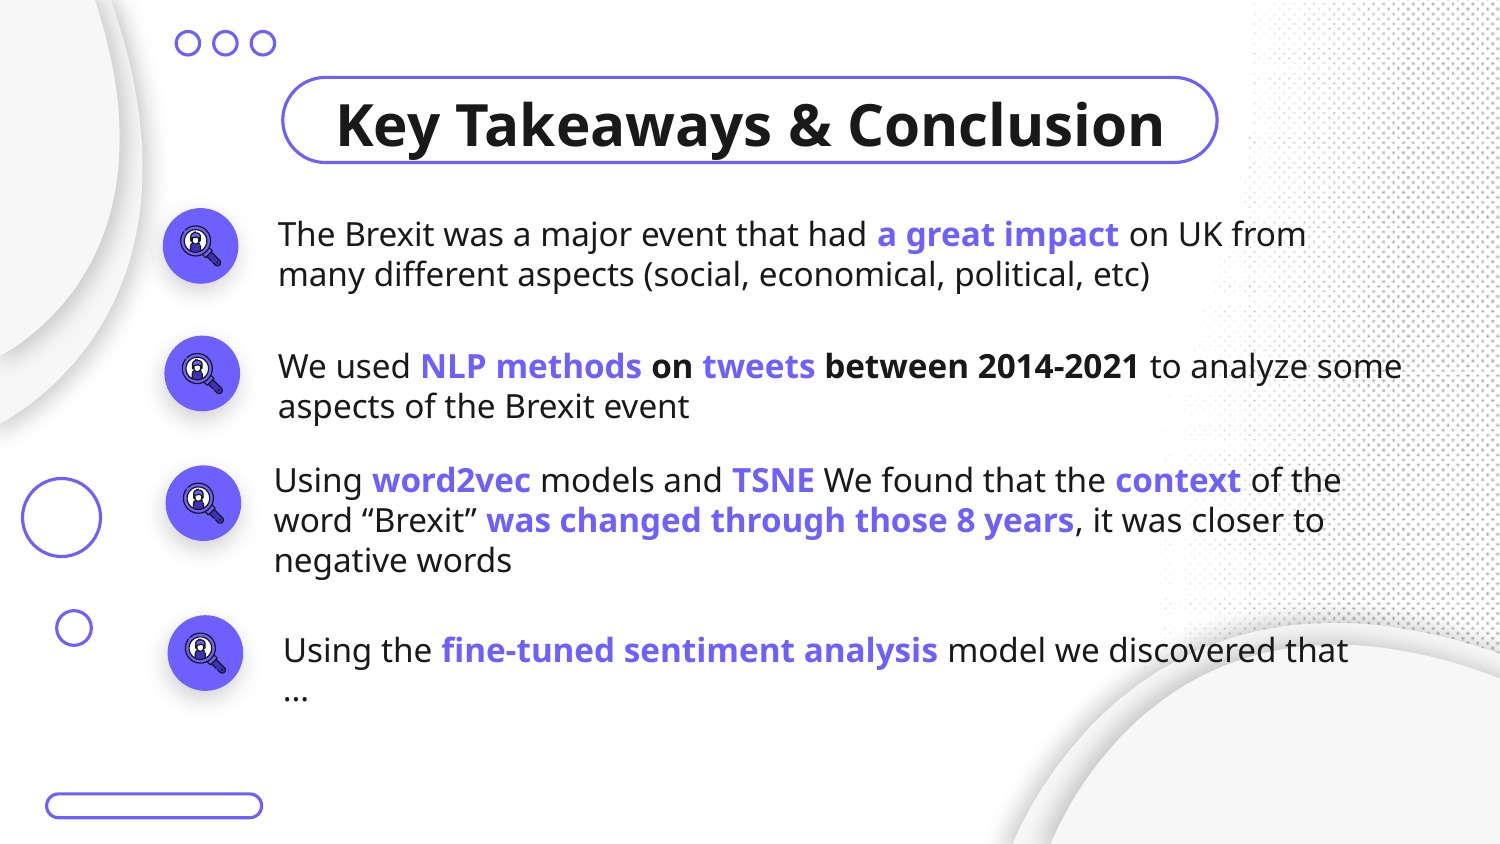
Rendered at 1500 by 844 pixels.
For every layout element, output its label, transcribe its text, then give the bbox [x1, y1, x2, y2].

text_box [164, 335, 241, 412]
title Key Takeaways & Conclusion [118, 72, 1383, 168]
text_box We used NLP methods on tweets between 2014-2021 to analyze some aspects of the Brexit event [262, 344, 1462, 426]
text_box Using word2vec models and TSNE We found that the context of the word “Brexit” was changed through those 8 years, it was closer to negative words [258, 439, 1437, 598]
text_box Using the fine-tuned sentiment analysis model we discovered that … [267, 589, 1391, 748]
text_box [1005, 622, 1500, 844]
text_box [167, 614, 244, 692]
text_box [162, 207, 239, 284]
text_box The Brexit was a major event that had a great impact on UK from many different aspects (social, economical, political, etc) [262, 174, 1386, 333]
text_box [165, 465, 242, 542]
